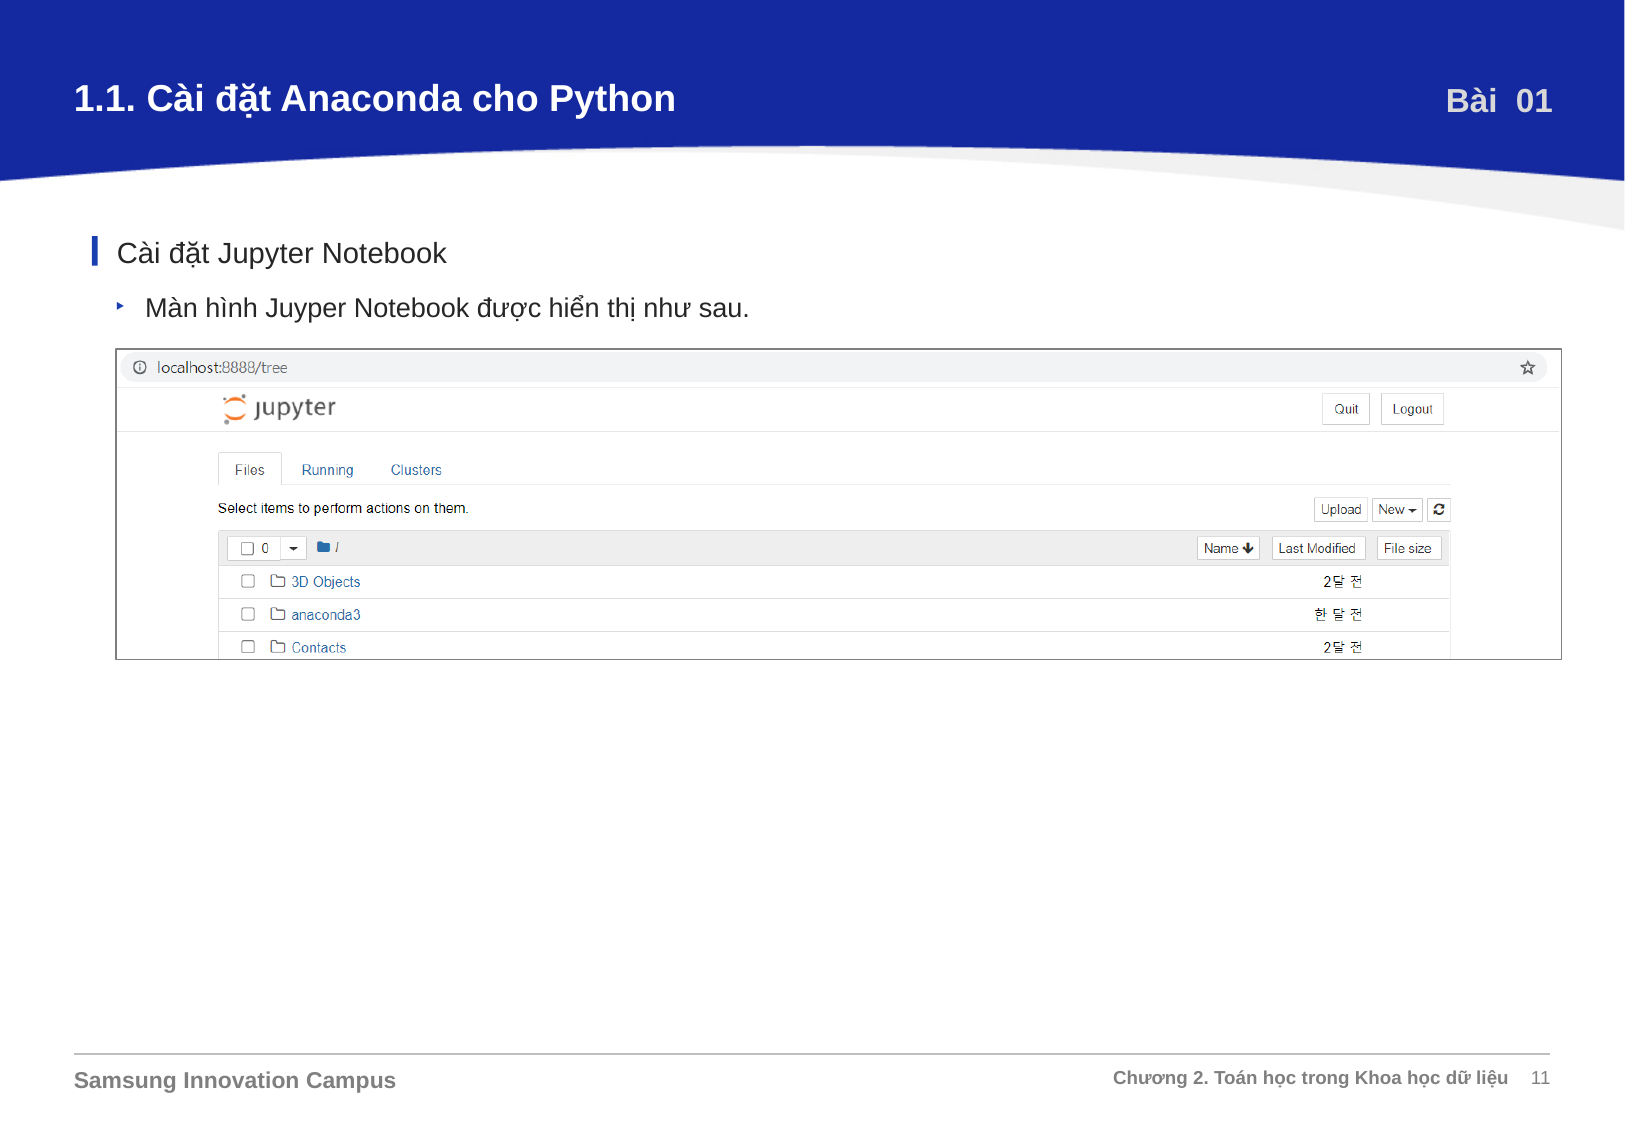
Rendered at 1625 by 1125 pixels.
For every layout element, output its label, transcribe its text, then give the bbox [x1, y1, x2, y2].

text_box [91, 234, 1533, 270]
picture [0, 0, 1625, 1125]
text_box Màn hình Juyper Notebook được hiển thị như sau. [115, 278, 1532, 335]
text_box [73, 73, 1554, 120]
